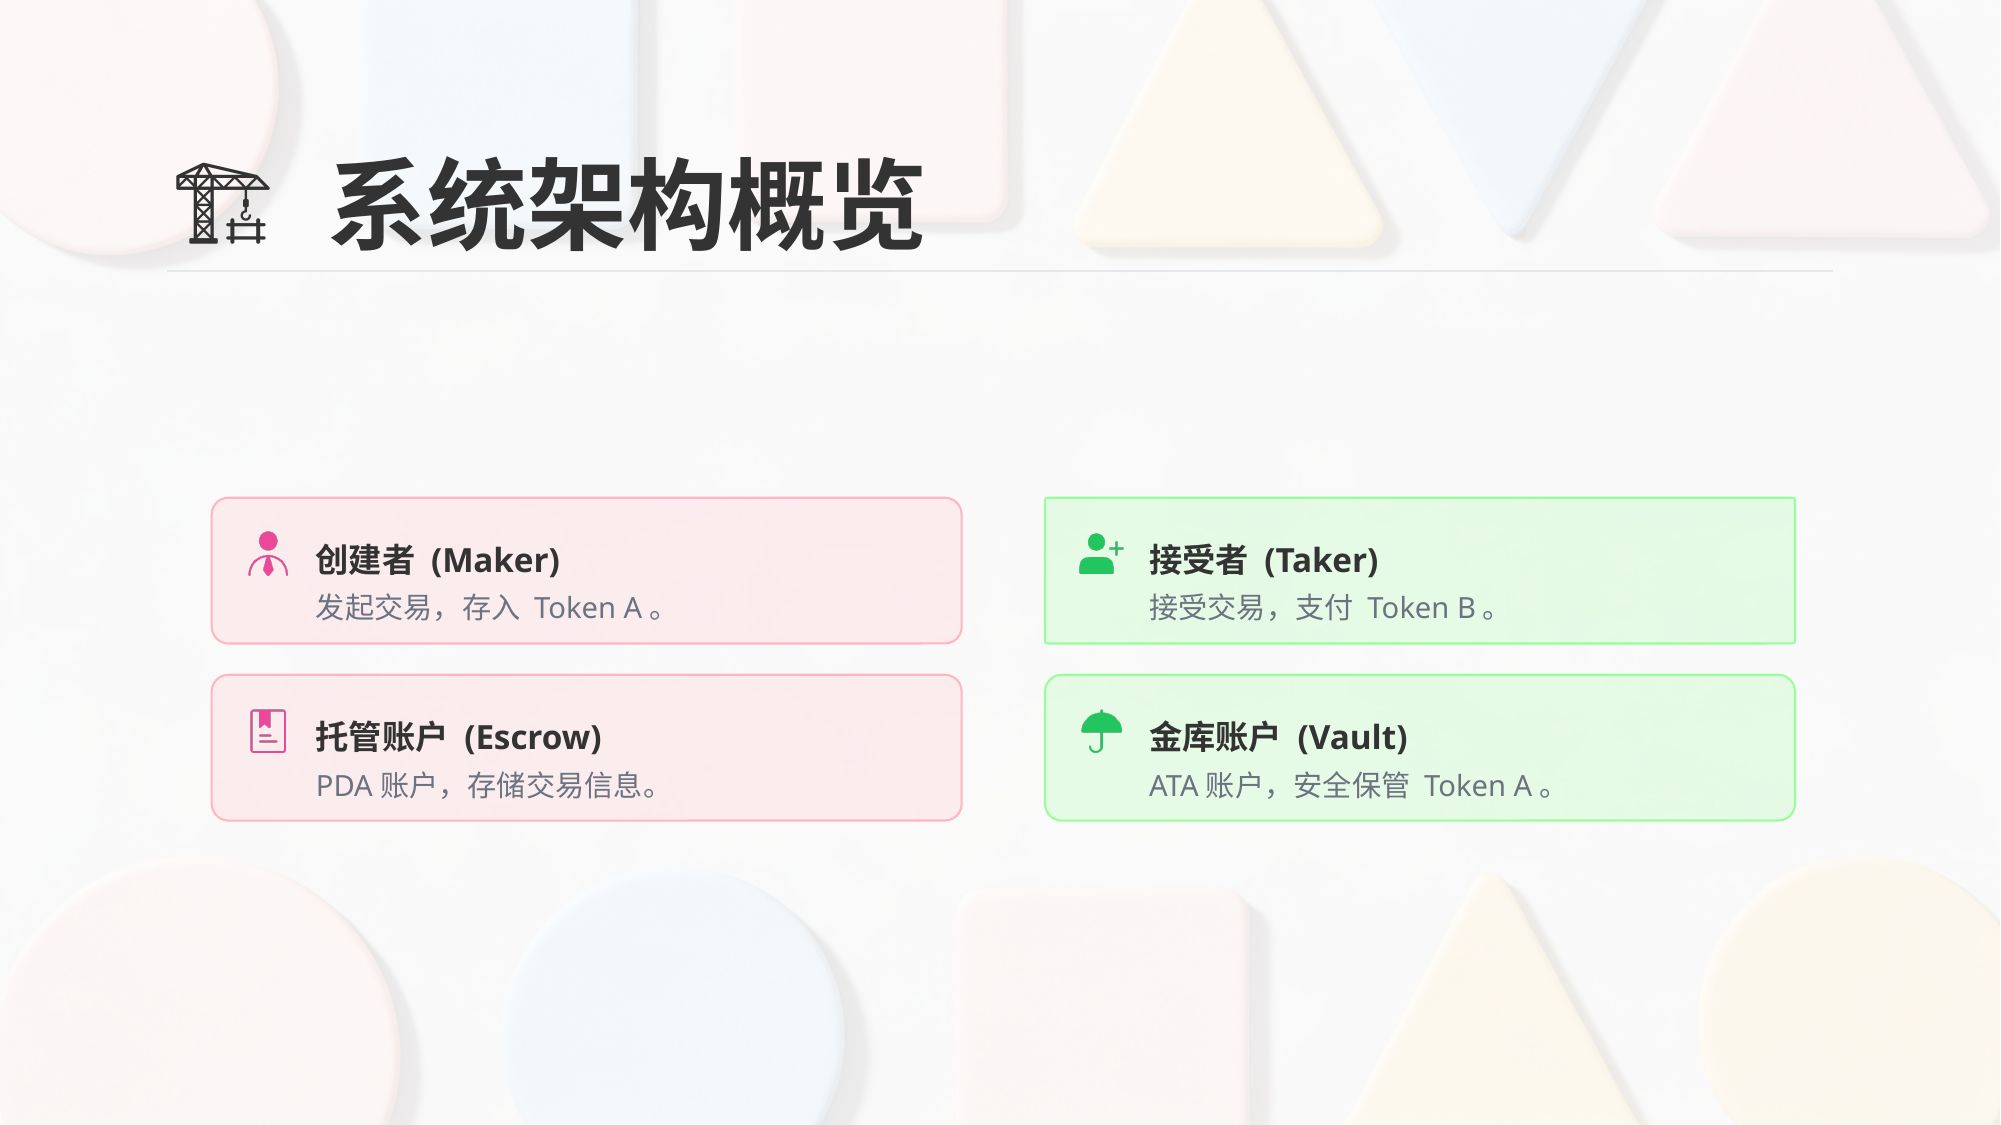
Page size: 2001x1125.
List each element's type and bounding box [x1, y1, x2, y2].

picture [0, 0, 2000, 1125]
text_box [166, 269, 1834, 273]
